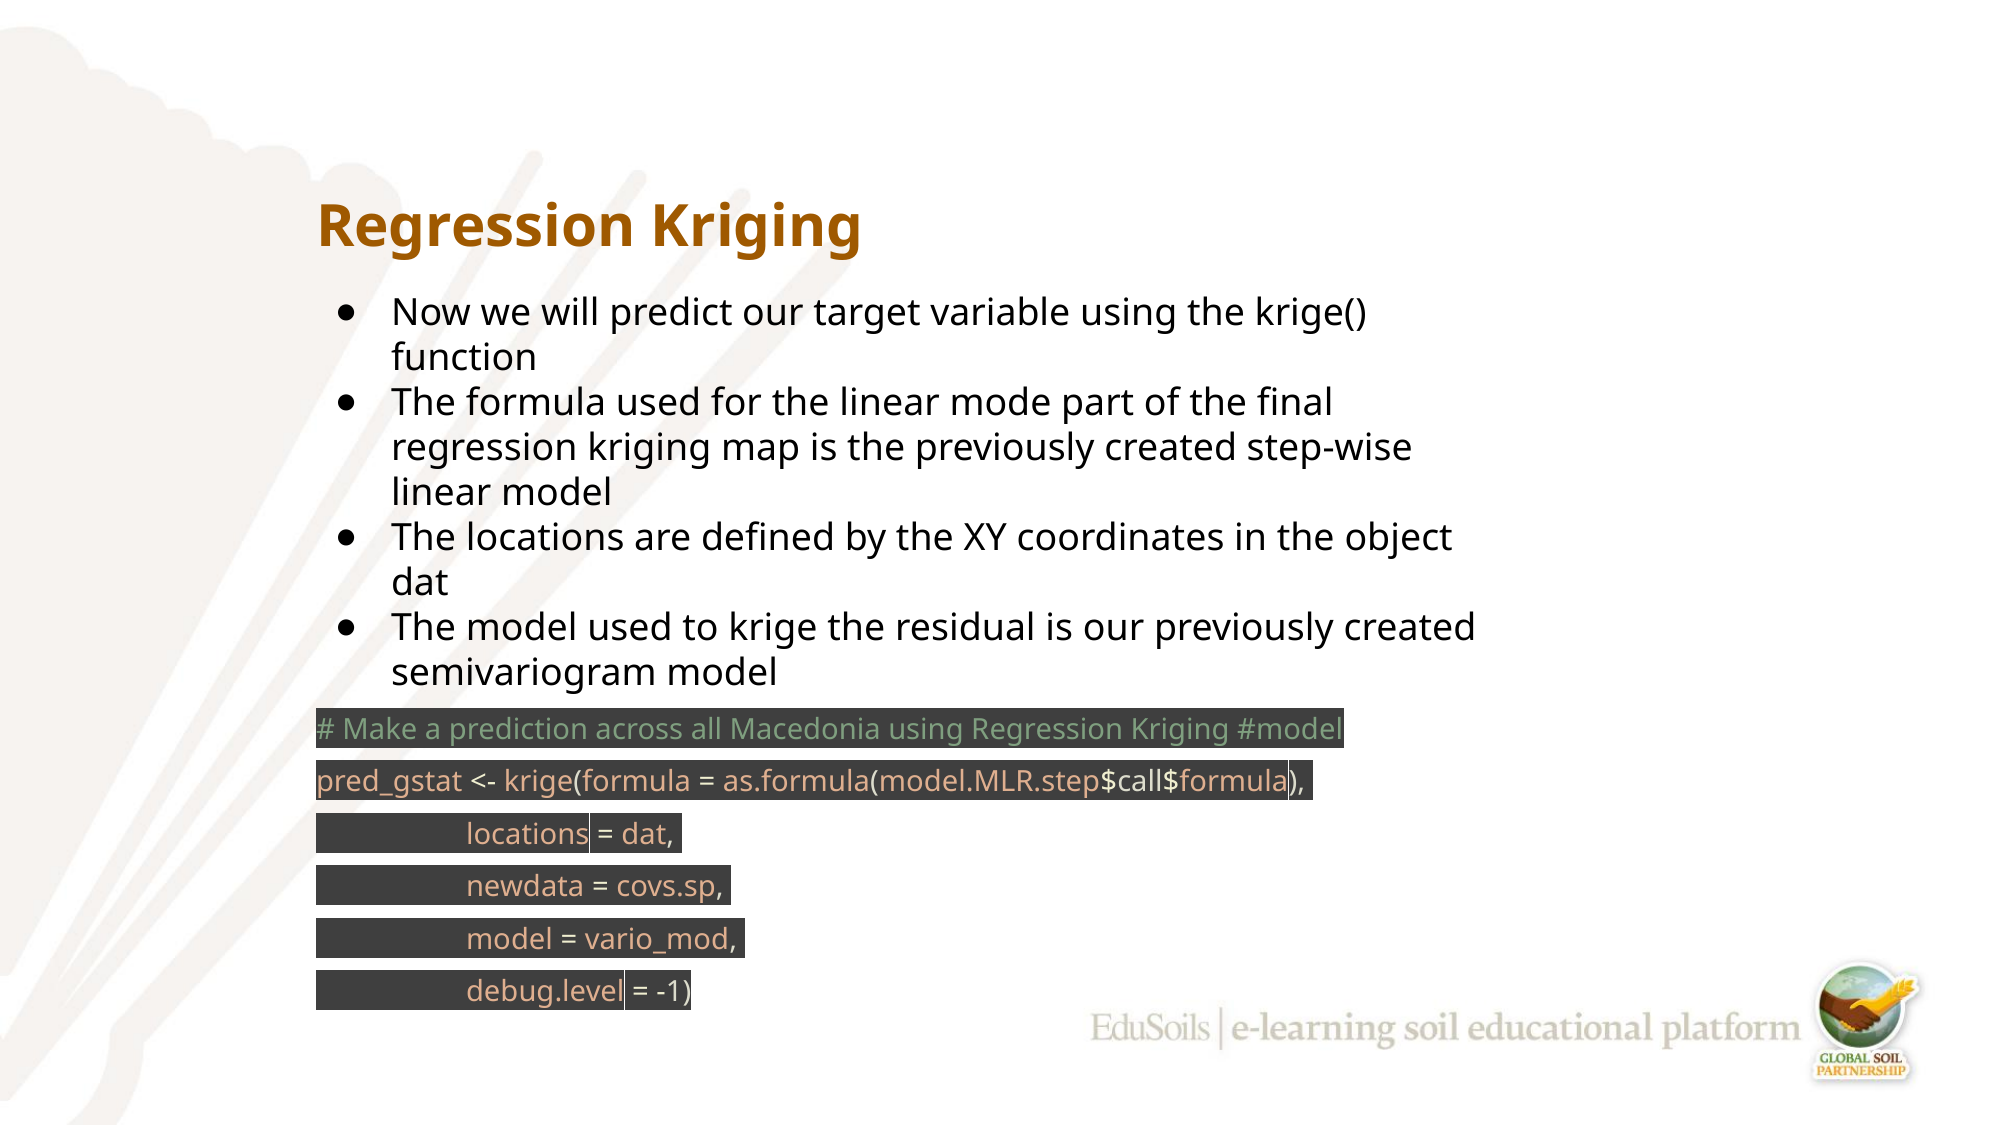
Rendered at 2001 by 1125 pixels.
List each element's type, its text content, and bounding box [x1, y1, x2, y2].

title Regression Kriging [301, 173, 1699, 273]
picture [0, 0, 2001, 1125]
list Now we will predict our target variable using the krige() function The formula used for the linear mode part of the final regression kriging map is the previously created step-wise linear model The locations are defined by the XY coordinates in the object dat The model used to krige the residual is our previously created semivariogram model # Make a prediction across all Macedonia using Regression Kriging #model pred_gstat <- krige(formula = as.formula(model.MLR.step$call$formula), locations = dat, newdata = covs.sp, model = vario_mod, debug.level = -1) [301, 272, 1510, 1000]
slide_number ‹#› [1639, 1019, 1730, 1106]
